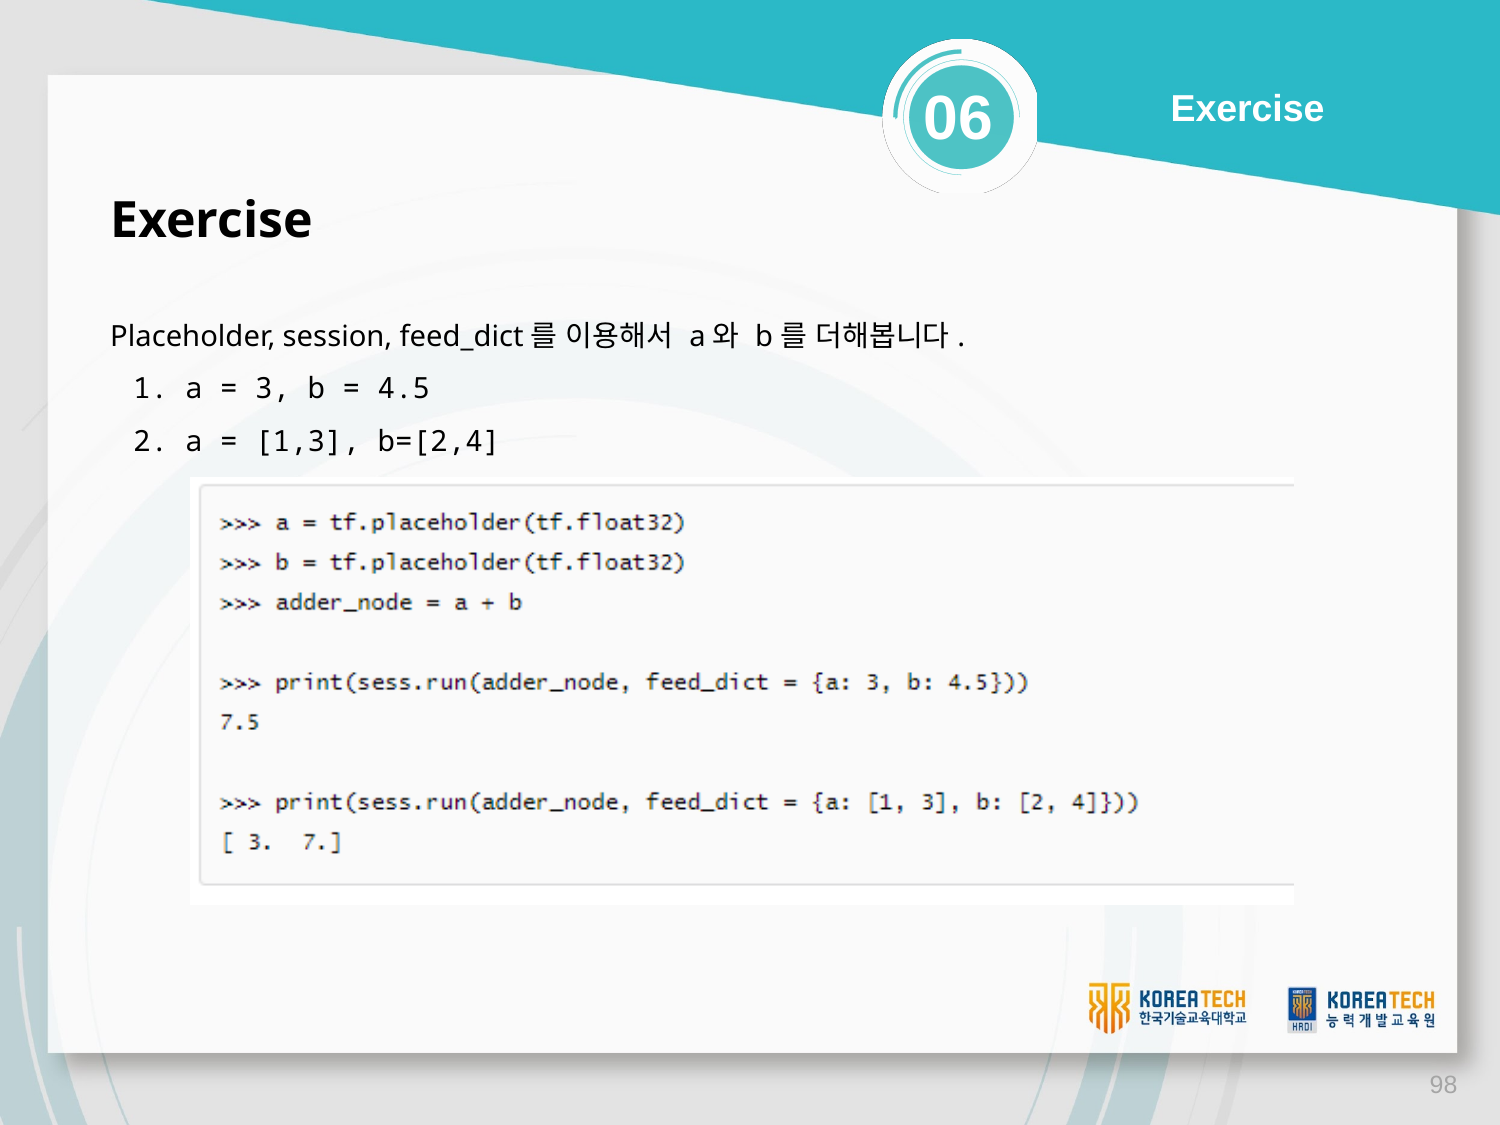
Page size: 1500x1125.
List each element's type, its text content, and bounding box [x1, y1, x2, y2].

text_box Exercise [1053, 53, 1442, 161]
slide_number 98 [1225, 1053, 1473, 1114]
text_box Exercise Placeholder, session, feed_dict를 이용해서 a와 b를 더해봅니다. a = 3, b = 4.5 a = [1,3], b=[2,4] [95, 149, 1389, 941]
picture [0, 0, 1500, 1125]
